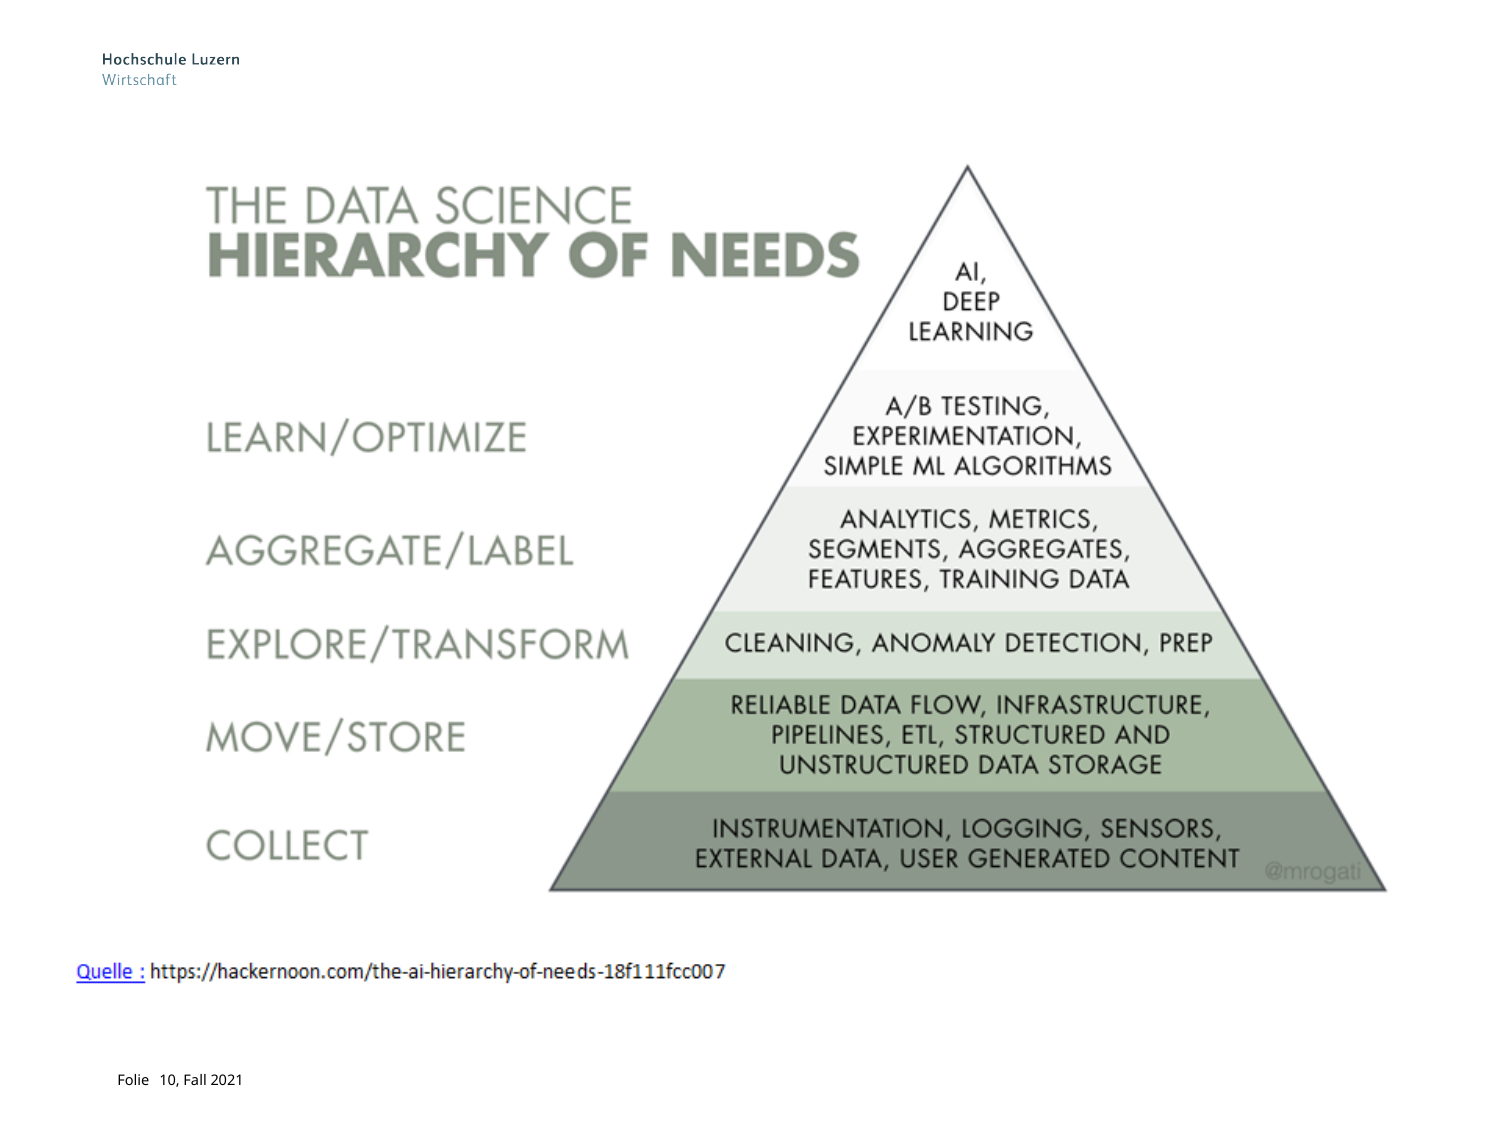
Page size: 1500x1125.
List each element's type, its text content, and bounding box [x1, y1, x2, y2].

slide_number ‹#›, Fall 2021 [147, 1058, 1478, 1125]
picture [102, 53, 239, 85]
picture [61, 126, 1439, 999]
